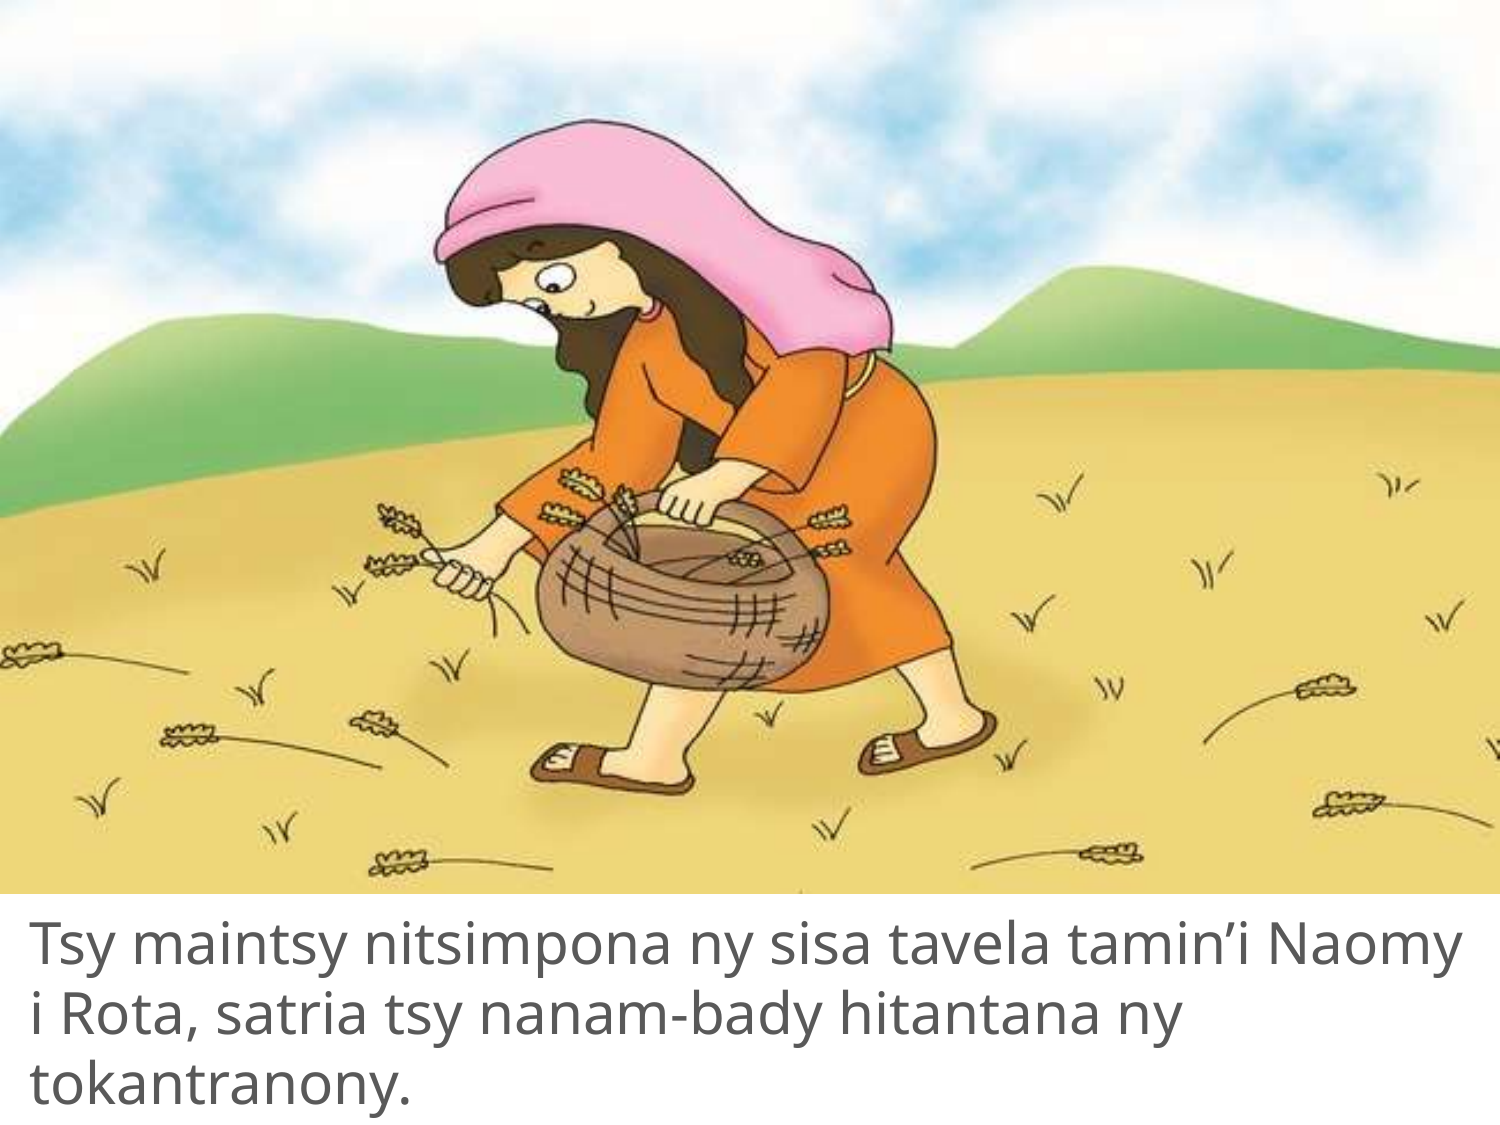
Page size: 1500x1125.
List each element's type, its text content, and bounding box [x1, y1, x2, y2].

text_box Tsy maintsy nitsimpona ny sisa tavela tamin’i Naomy i Rota, satria tsy nanam-bady hitantana ny tokantranony. [14, 902, 1486, 1124]
picture [0, 0, 1500, 894]
